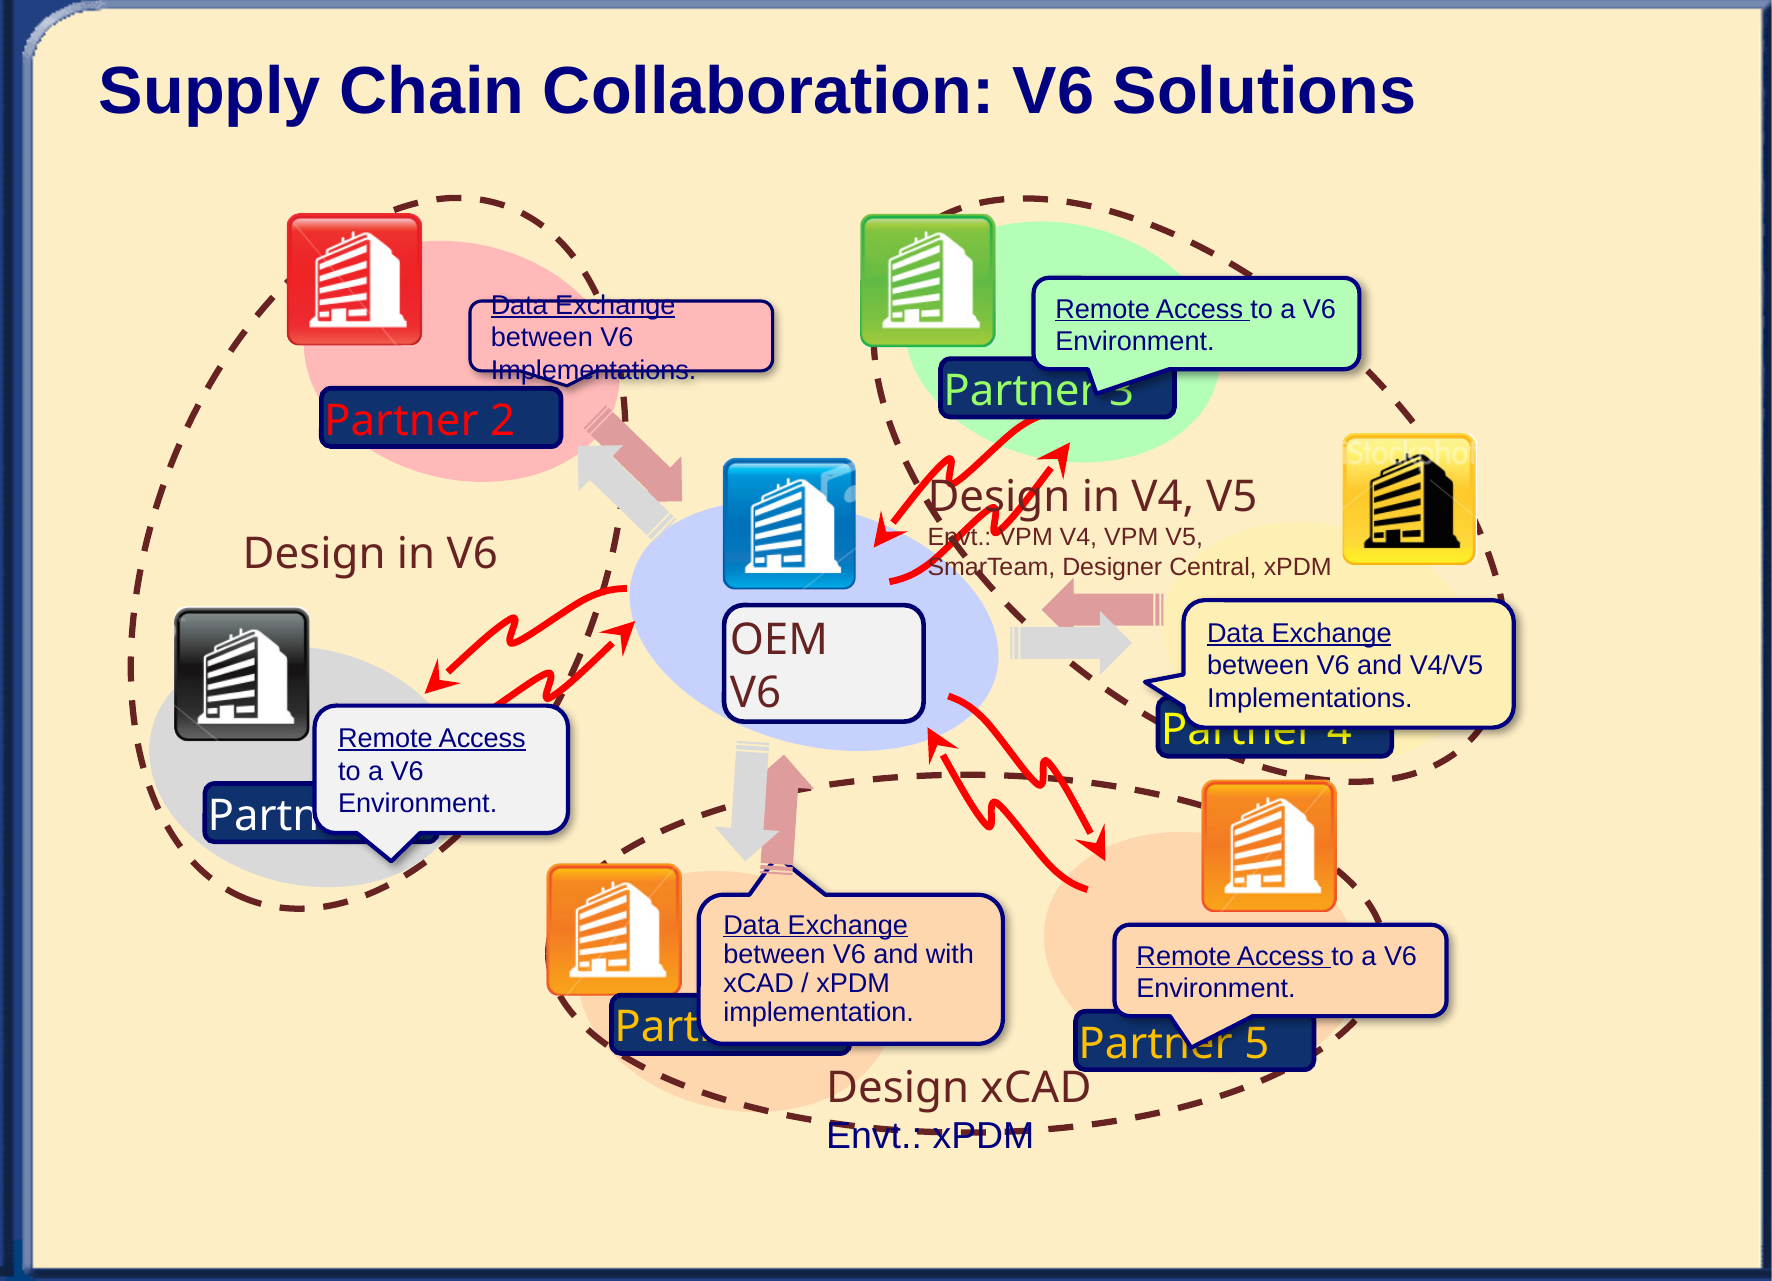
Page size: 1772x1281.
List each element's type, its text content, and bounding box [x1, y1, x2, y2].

title Supply Chain Collaboration: V6 Solutions [83, 36, 1479, 137]
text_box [147, 183, 1566, 1145]
picture [0, 0, 1772, 1281]
